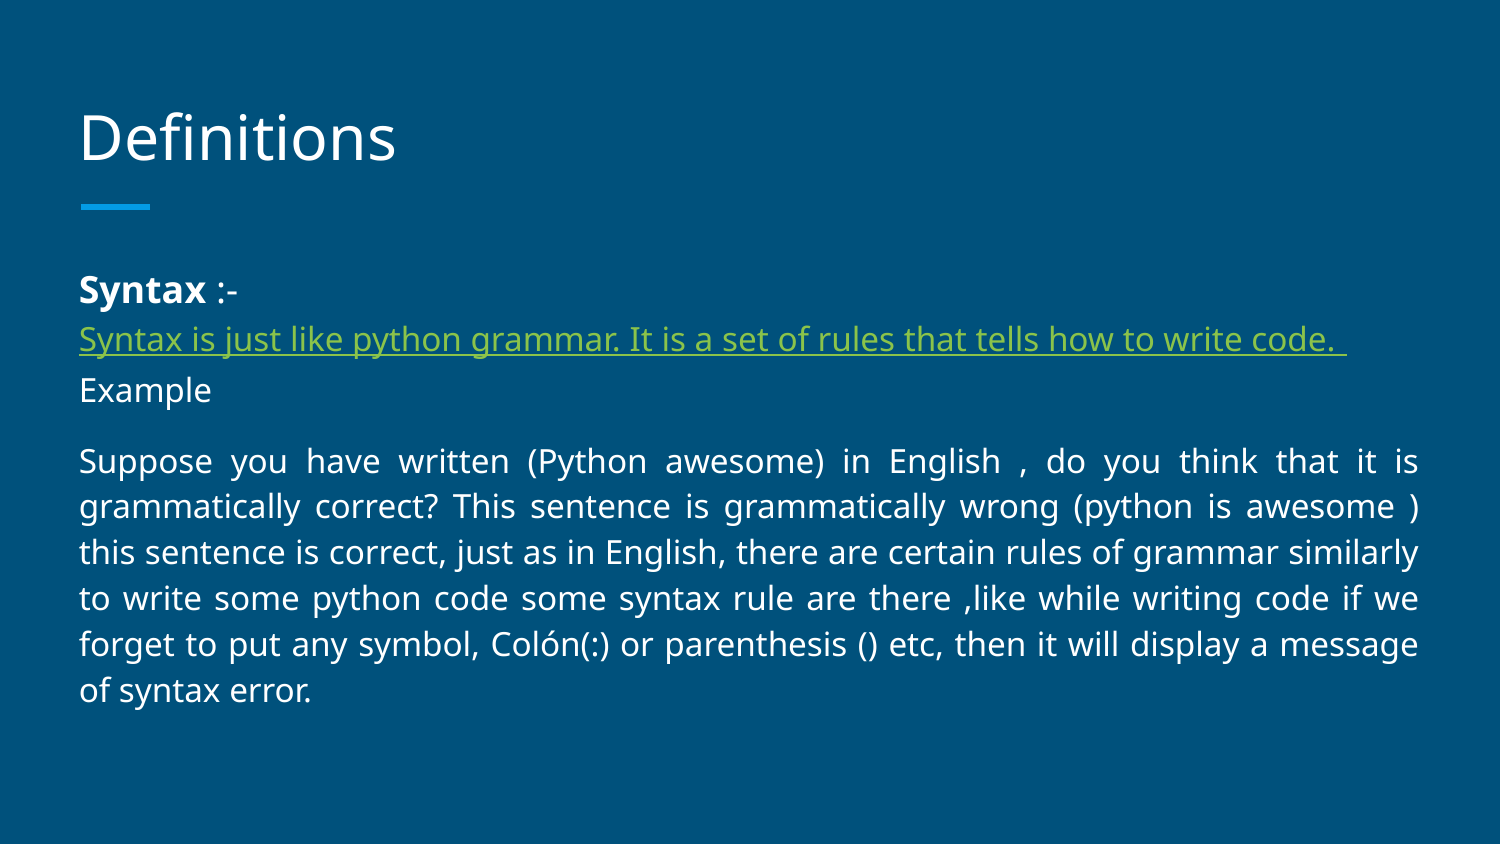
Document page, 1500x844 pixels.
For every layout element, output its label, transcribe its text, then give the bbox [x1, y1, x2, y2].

list Syntax :- Syntax is just like python grammar. It is a set of rules that tells how to write code. Example Suppose you have written (Python awesome) in English , do you think that it is grammatically correct? This sentence is grammatically wrong (python is awesome ) this sentence is correct, just as in English, there are certain rules of grammar similarly to write some python code some syntax rule are there ,like while writing code if we forget to put any symbol, Colón(:) or parenthesis () etc, then it will display a message of syntax error. [63, 244, 1437, 750]
title Definitions [63, 75, 1437, 188]
